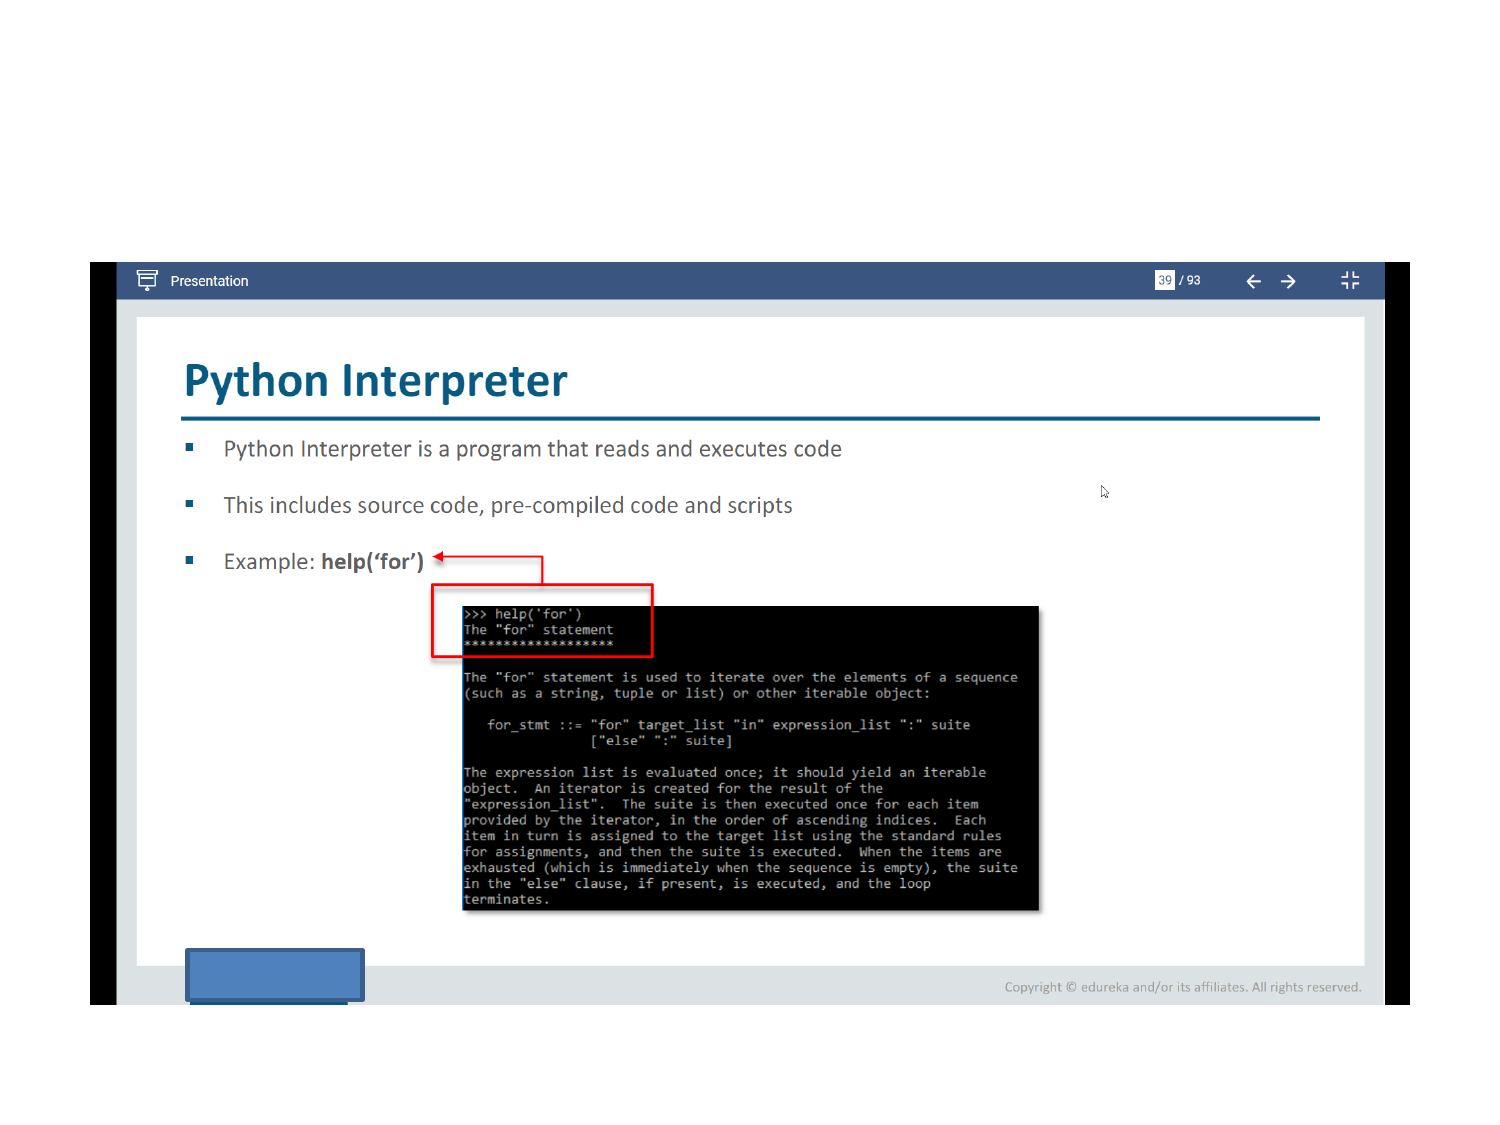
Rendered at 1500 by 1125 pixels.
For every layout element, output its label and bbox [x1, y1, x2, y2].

list [89, 262, 1411, 1006]
